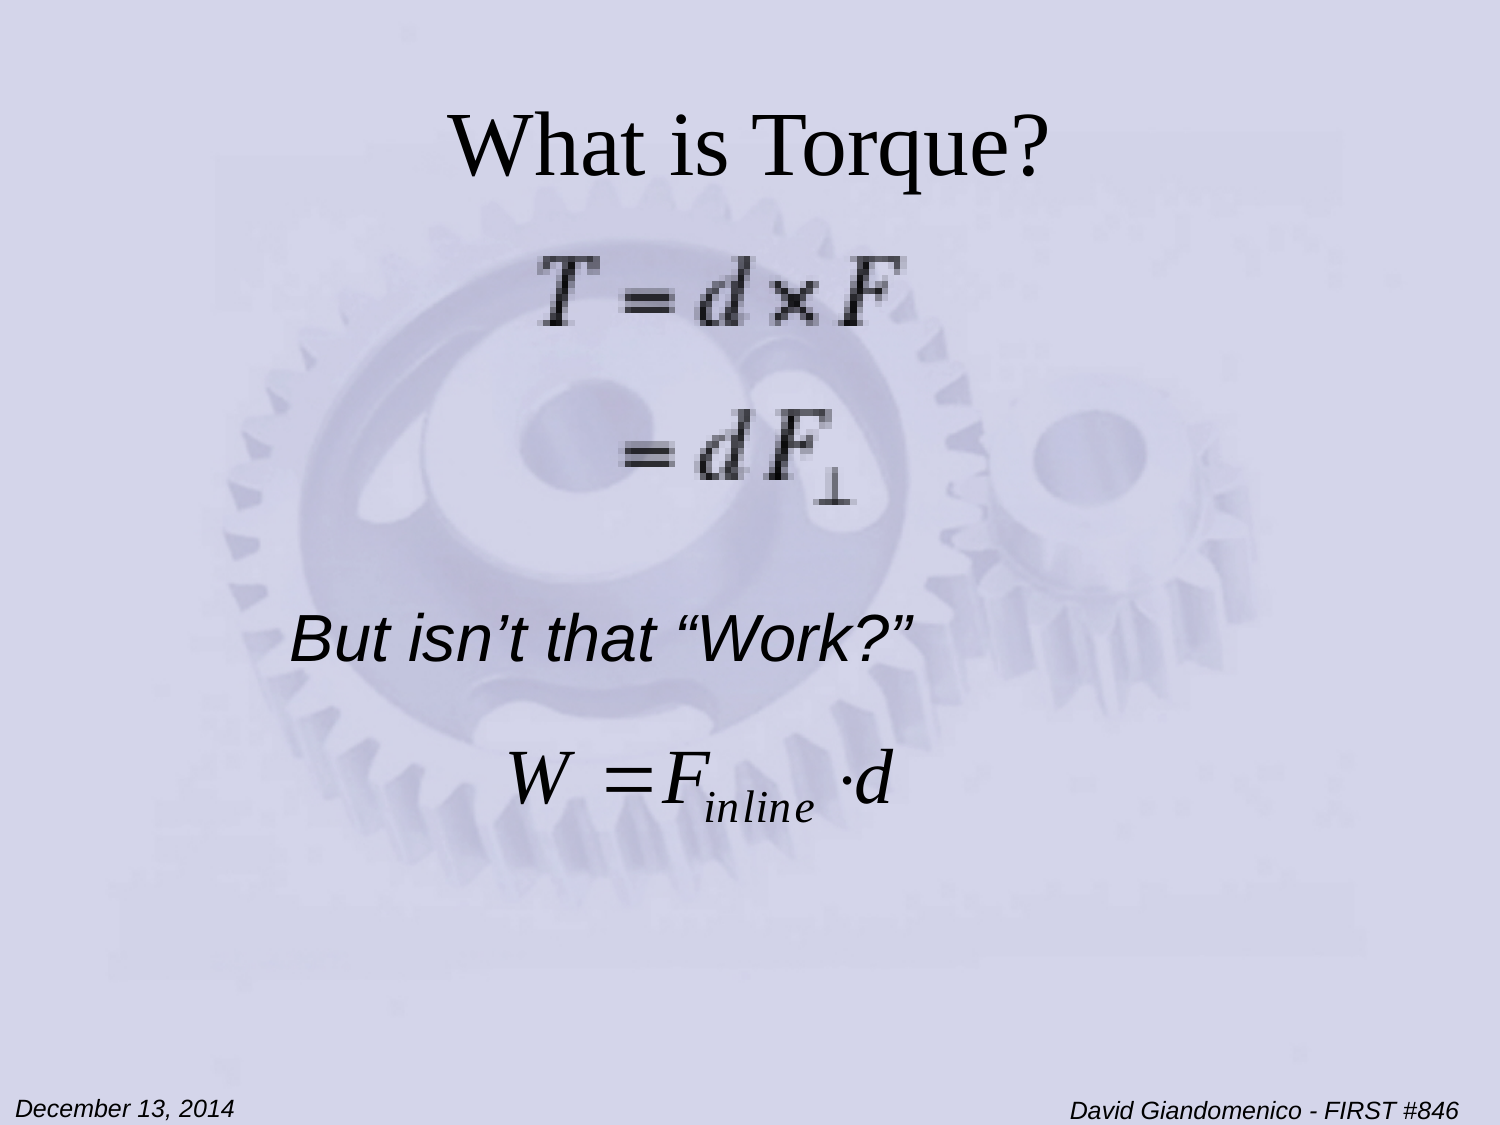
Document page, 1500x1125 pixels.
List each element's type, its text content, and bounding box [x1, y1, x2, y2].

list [524, 237, 914, 513]
text_box But isn’t that “Work?” [275, 587, 1078, 683]
title What is Torque? [75, 45, 1425, 233]
picture [0, 0, 1500, 1125]
footer David Giandomenico - FIRST #846 [999, 1087, 1476, 1125]
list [499, 724, 917, 843]
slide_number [0, 1084, 351, 1125]
